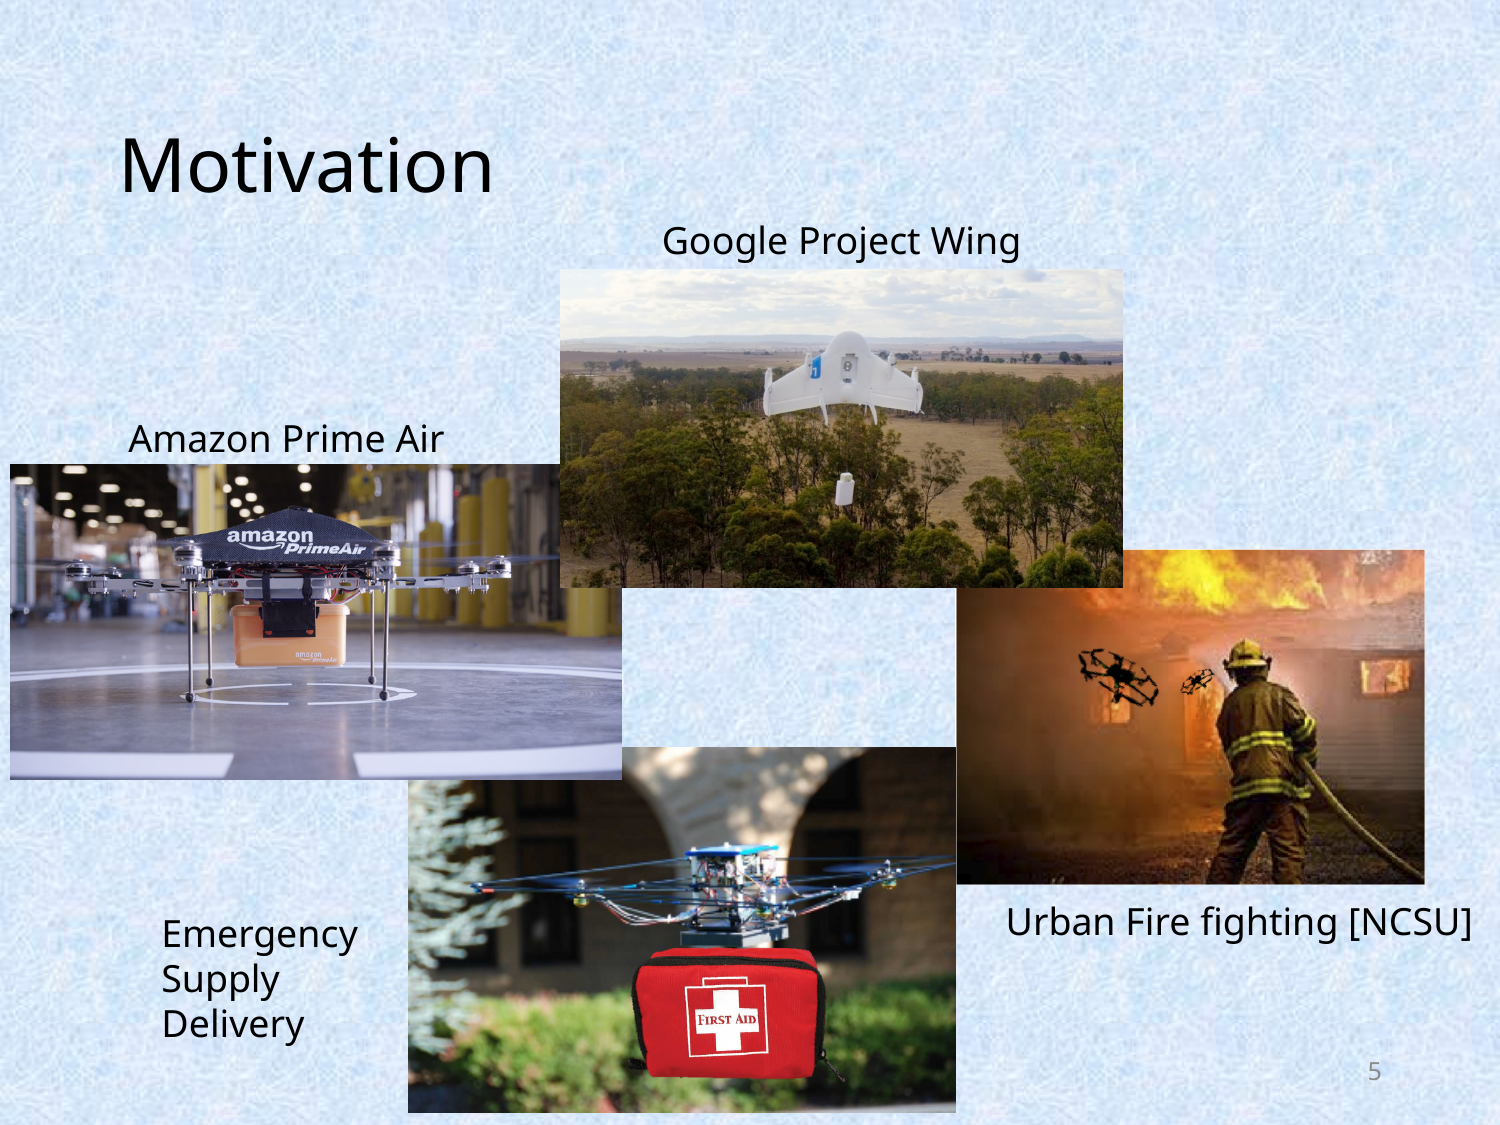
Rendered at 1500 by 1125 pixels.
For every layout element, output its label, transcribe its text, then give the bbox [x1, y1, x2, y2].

slide_number 5 [1059, 1042, 1397, 1103]
picture [0, 0, 1500, 1125]
text_box Amazon Prime Air [113, 407, 460, 464]
title Motivation [103, 59, 1397, 278]
text_box Google Project Wing [647, 209, 1037, 269]
text_box Urban Fire fighting [NCSU] [990, 891, 1489, 951]
text_box Emergency Supply Delivery [146, 902, 396, 1053]
